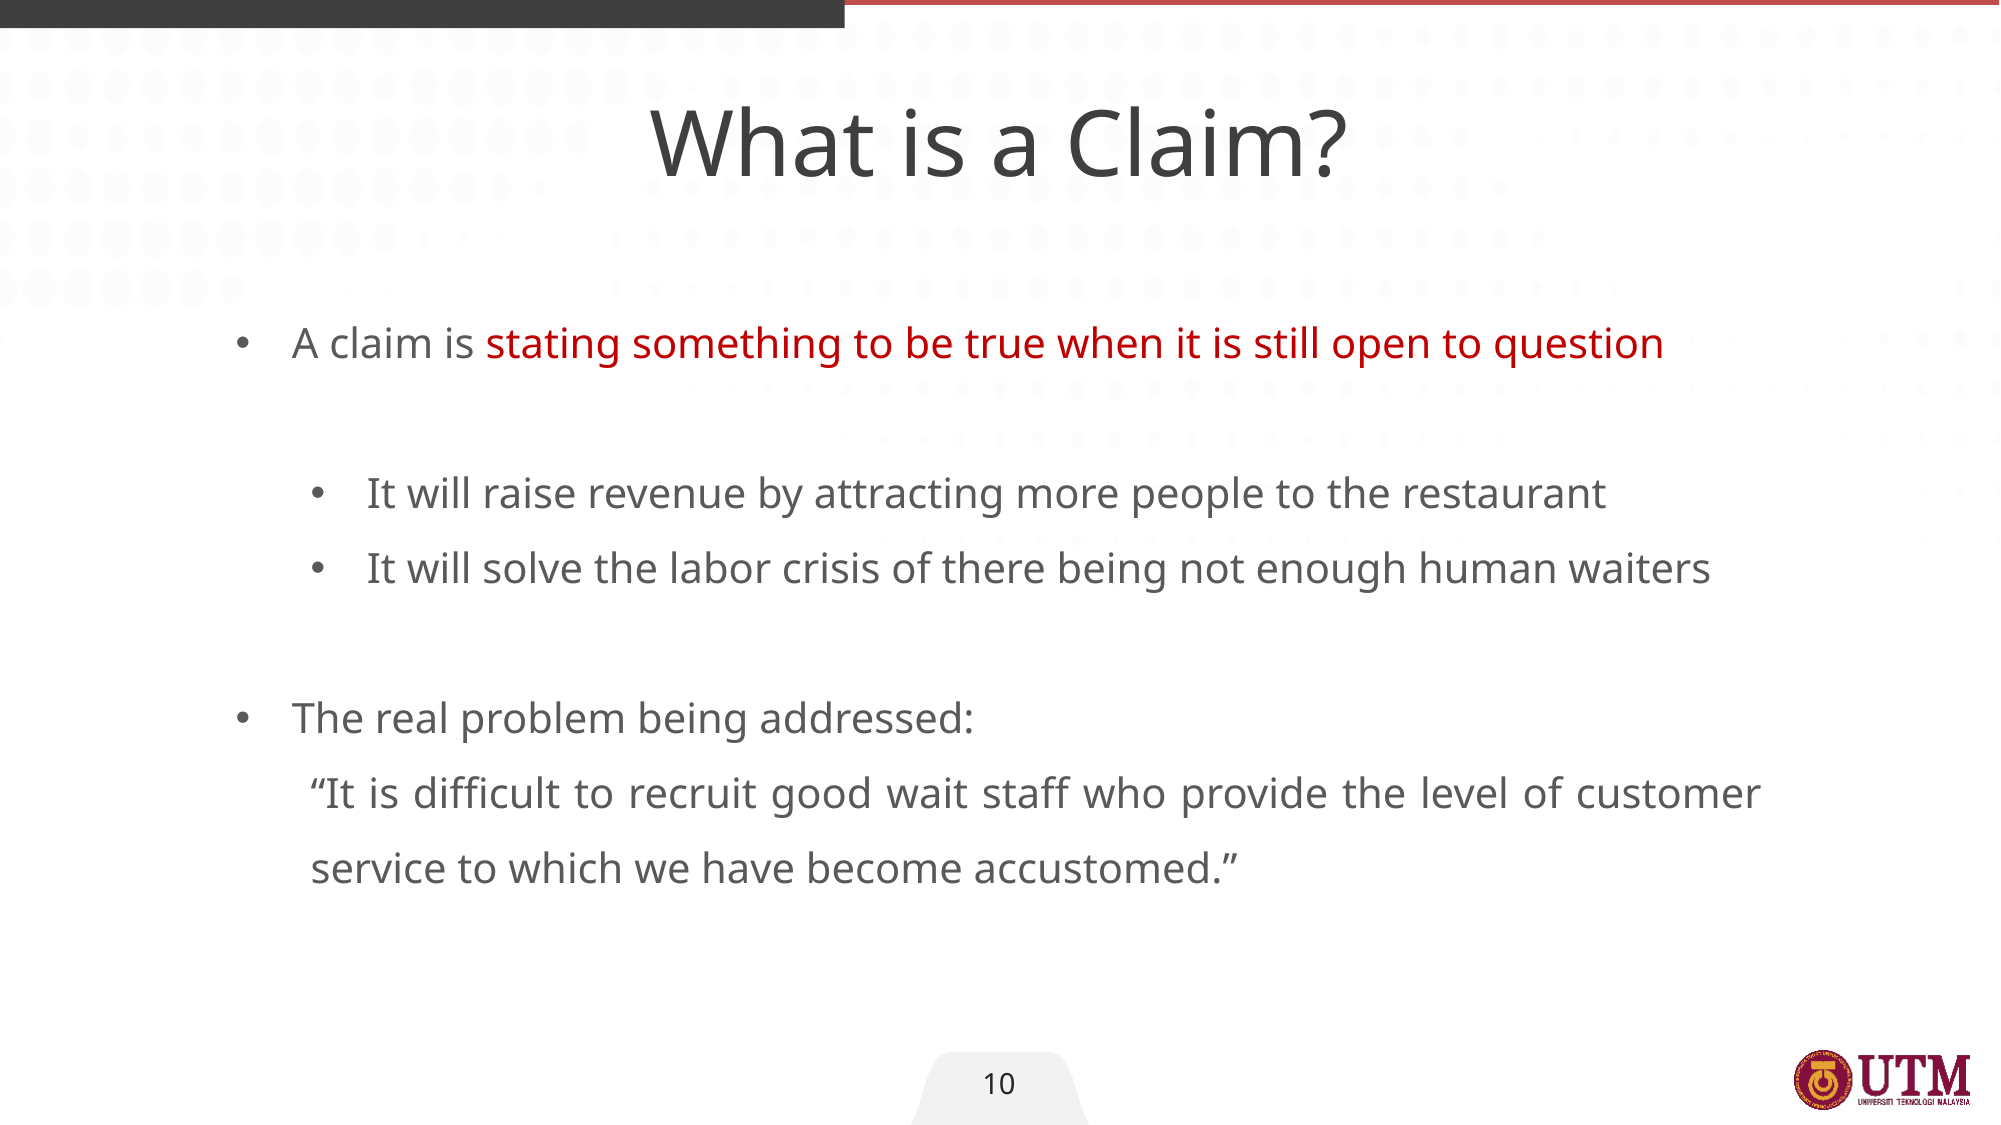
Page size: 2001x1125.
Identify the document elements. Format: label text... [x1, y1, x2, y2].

text_box A claim is stating something to be true when it is still open to question It will raise revenue by attracting more people to the restaurant It will solve the labor crisis of there being not enough human waiters The real problem being addressed: “It is difficult to recruit good wait staff who provide the level of customer service to which we have become accustomed.” [220, 284, 1778, 900]
picture [1794, 1050, 1970, 1110]
picture [0, 0, 2001, 645]
slide_number 10 [774, 1055, 1225, 1116]
text_box What is a Claim? [342, 77, 1656, 203]
